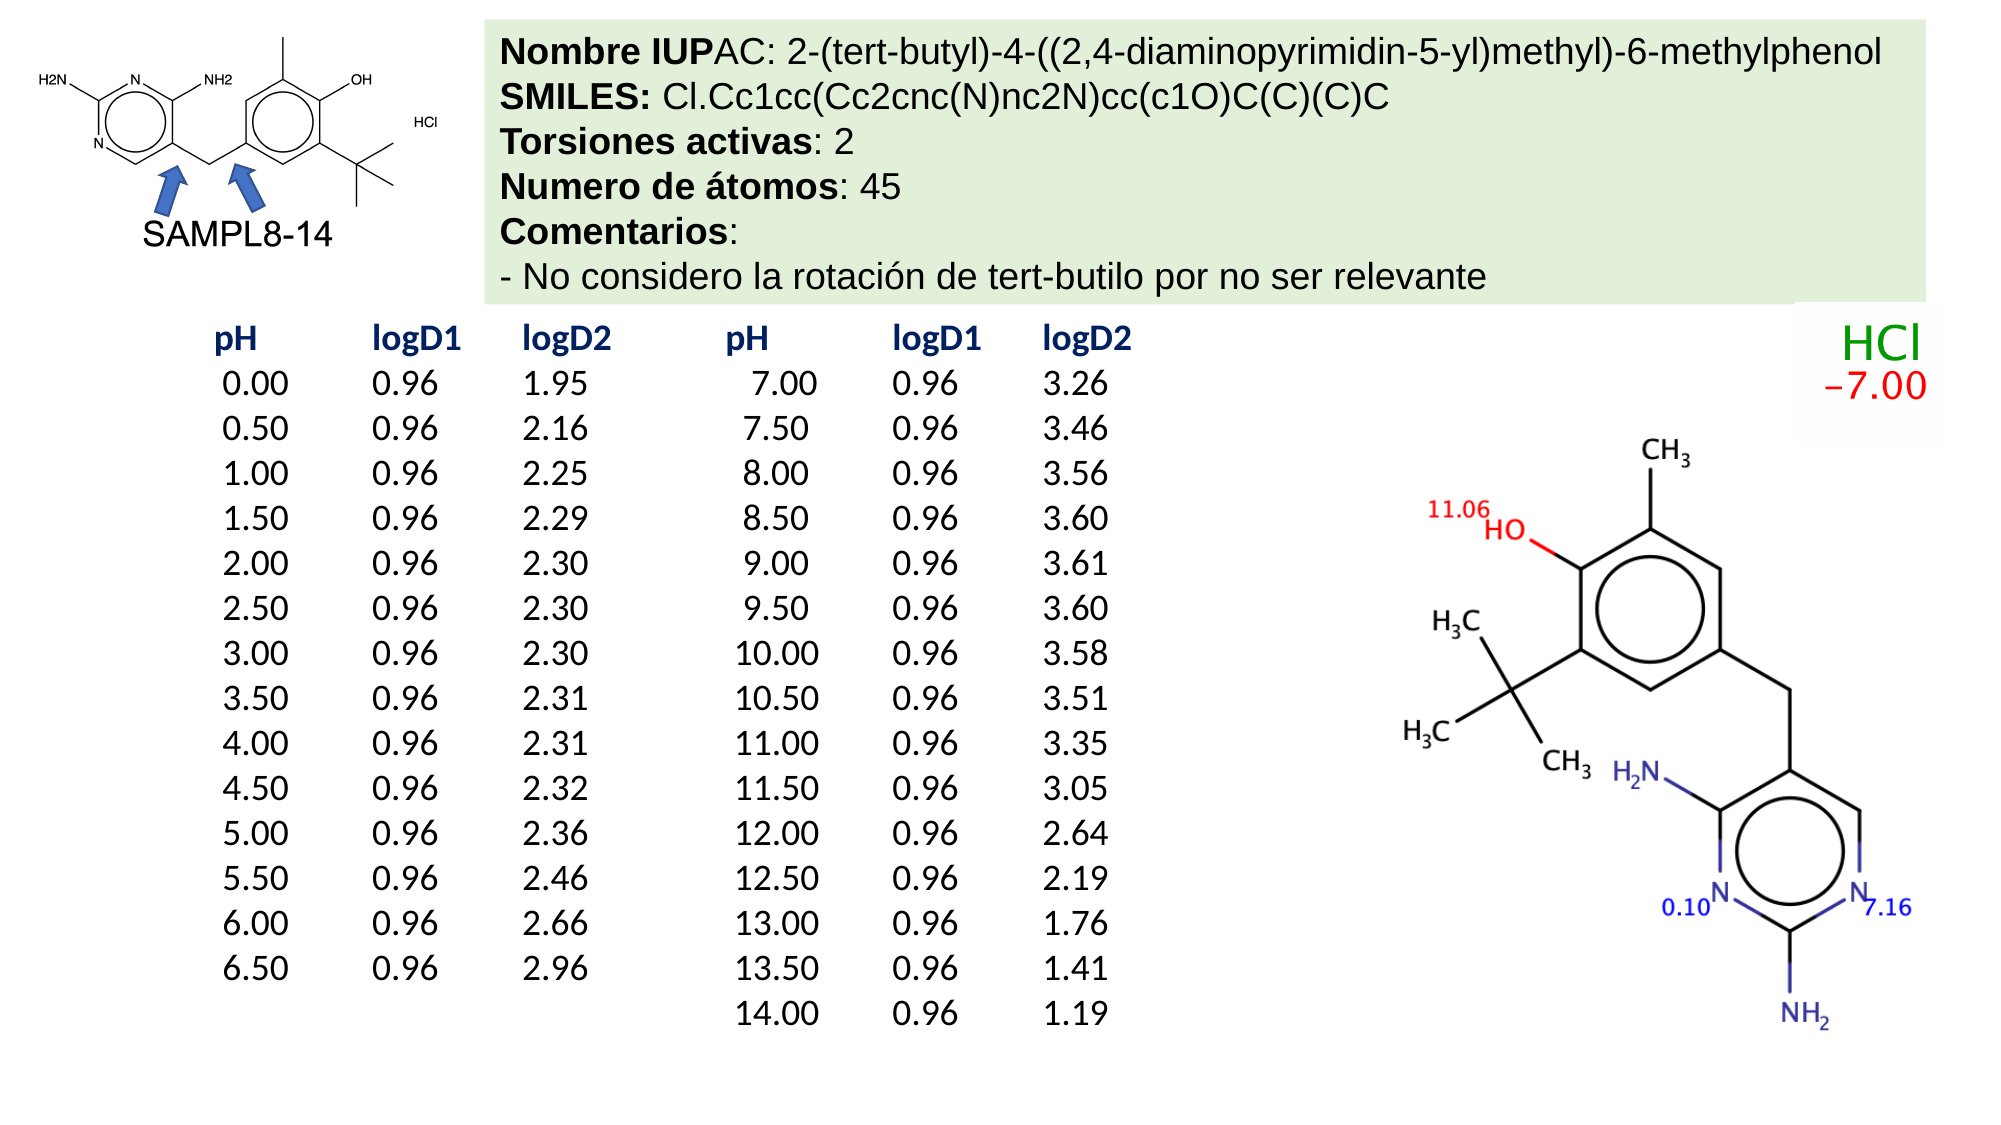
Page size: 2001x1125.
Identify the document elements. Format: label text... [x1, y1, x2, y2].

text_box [32, 26, 448, 263]
text_box pH logD1 logD2 0.00 0.96 1.95 0.50 0.96 2.16 1.00 0.96 2.25 1.50 0.96 2.29 2.00 0.96 2.30 2.50 0.96 2.30 3.00 0.96 2.30 3.50 0.96 2.31 4.00 0.96 2.31 4.50 0.96 2.32 5.00 0.96 2.36 5.50 0.96 2.46 6.00 0.96 2.66 6.50 0.96 2.96 [190, 305, 651, 996]
picture [1348, 302, 1943, 1047]
text_box Nombre IUPAC: 2-(tert-butyl)-4-((2,4-diaminopyrimidin-5-yl)methyl)-6-methylphenol SMILES: Cl.Cc1cc(Cc2cnc(N)nc2N)cc(c1O)C(C)(C)C Torsiones activas: 2 Numero de átomos: 45 Comentarios: - No considero la rotación de tert-butilo por no ser relevante [484, 19, 1926, 305]
text_box pH logD1 logD2 7.00 0.96 3.26 7.50 0.96 3.46 8.00 0.96 3.56 8.50 0.96 3.60 9.00 0.96 3.61 9.50 0.96 3.60 10.00 0.96 3.58 10.50 0.96 3.51 11.00 0.96 3.35 11.50 0.96 3.05 12.00 0.96 2.64 12.50 0.96 2.19 13.00 0.96 1.76 13.50 0.96 1.41 14.00 0.96 1.19 [710, 305, 1180, 1041]
